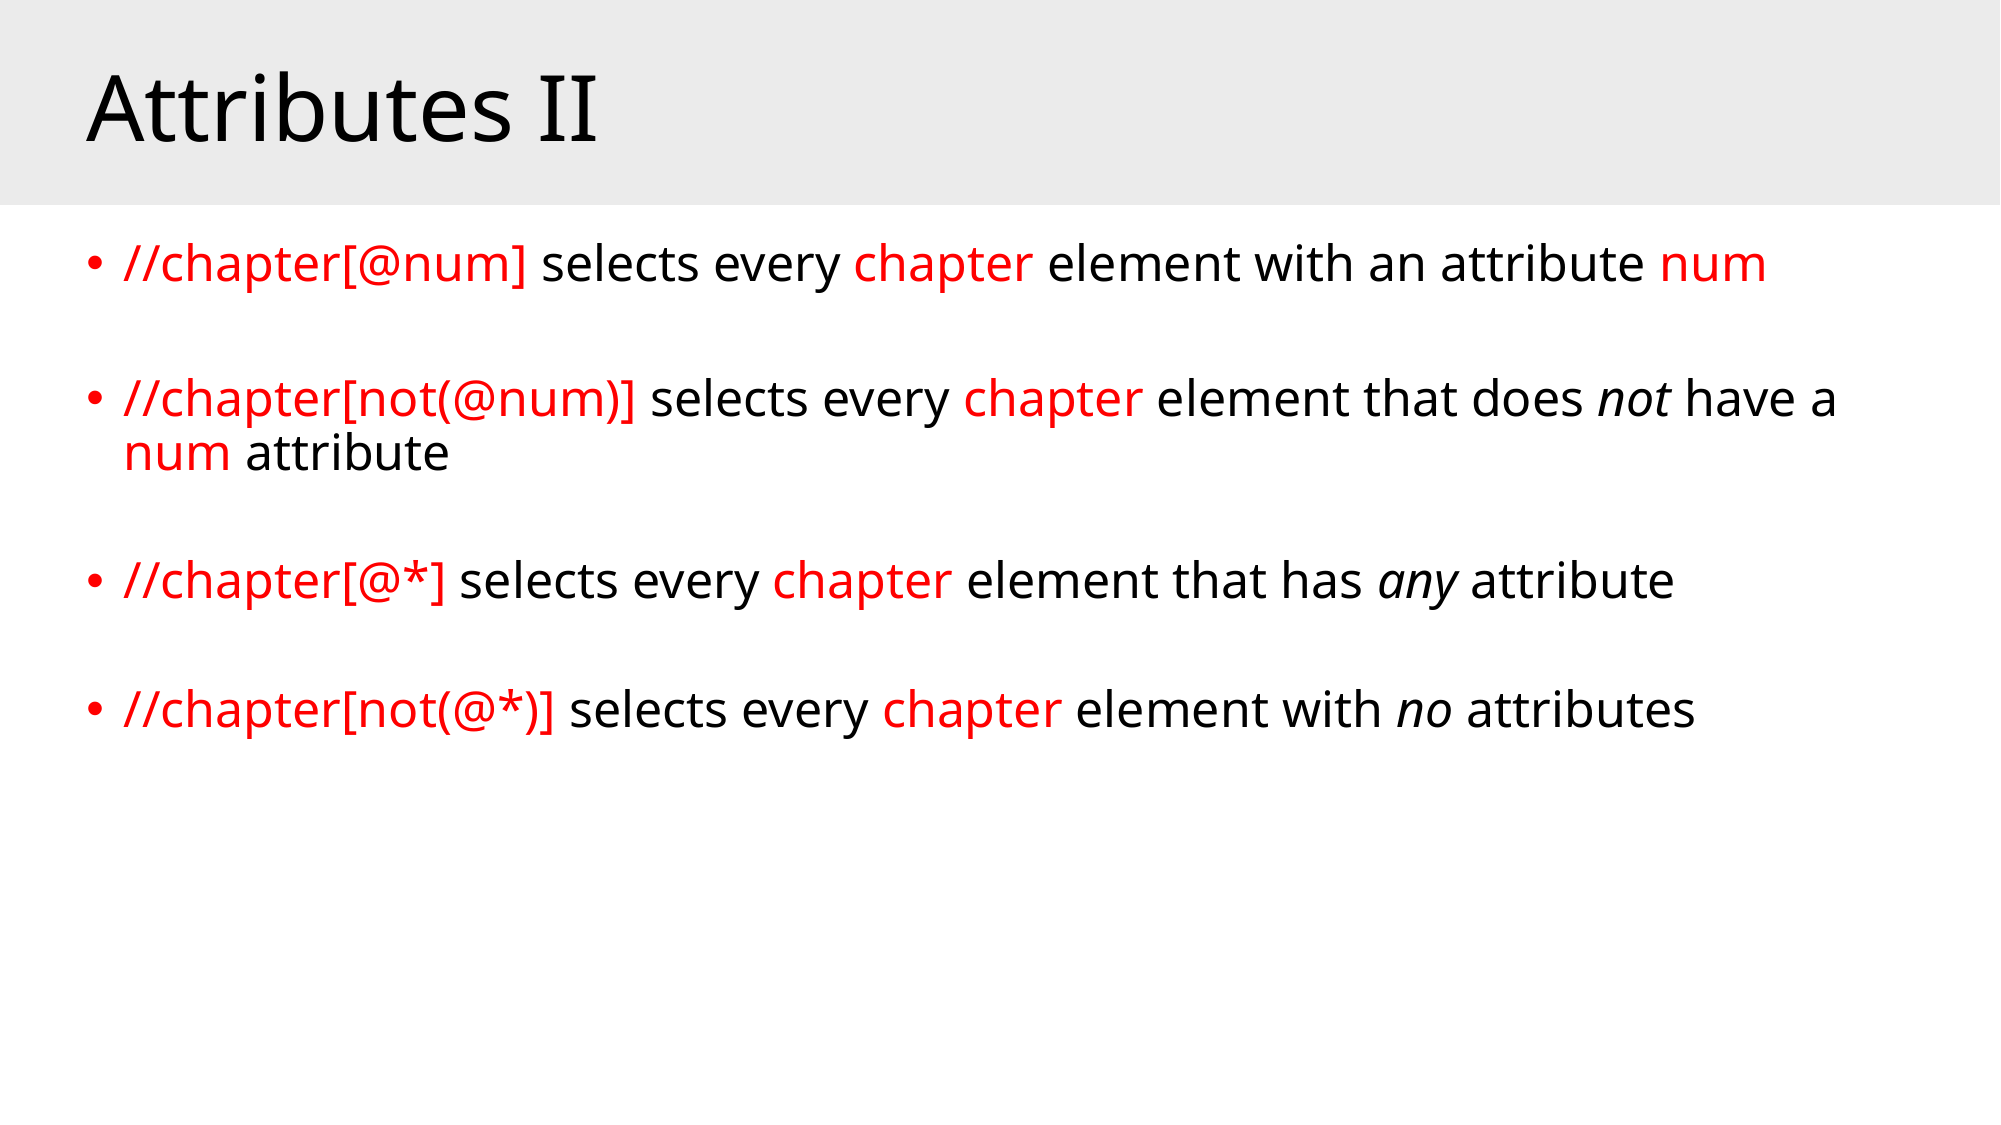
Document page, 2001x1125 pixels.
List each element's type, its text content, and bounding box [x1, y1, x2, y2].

title Attributes II [71, 53, 1929, 171]
list //chapter[@num] selects every chapter element with an attribute num //chapter[not(@num)] selects every chapter element that does not have a num attribute //chapter[@*] selects every chapter element that has any attribute //chapter[not(@*)] selects every chapter element with no attributes [71, 230, 1929, 1012]
